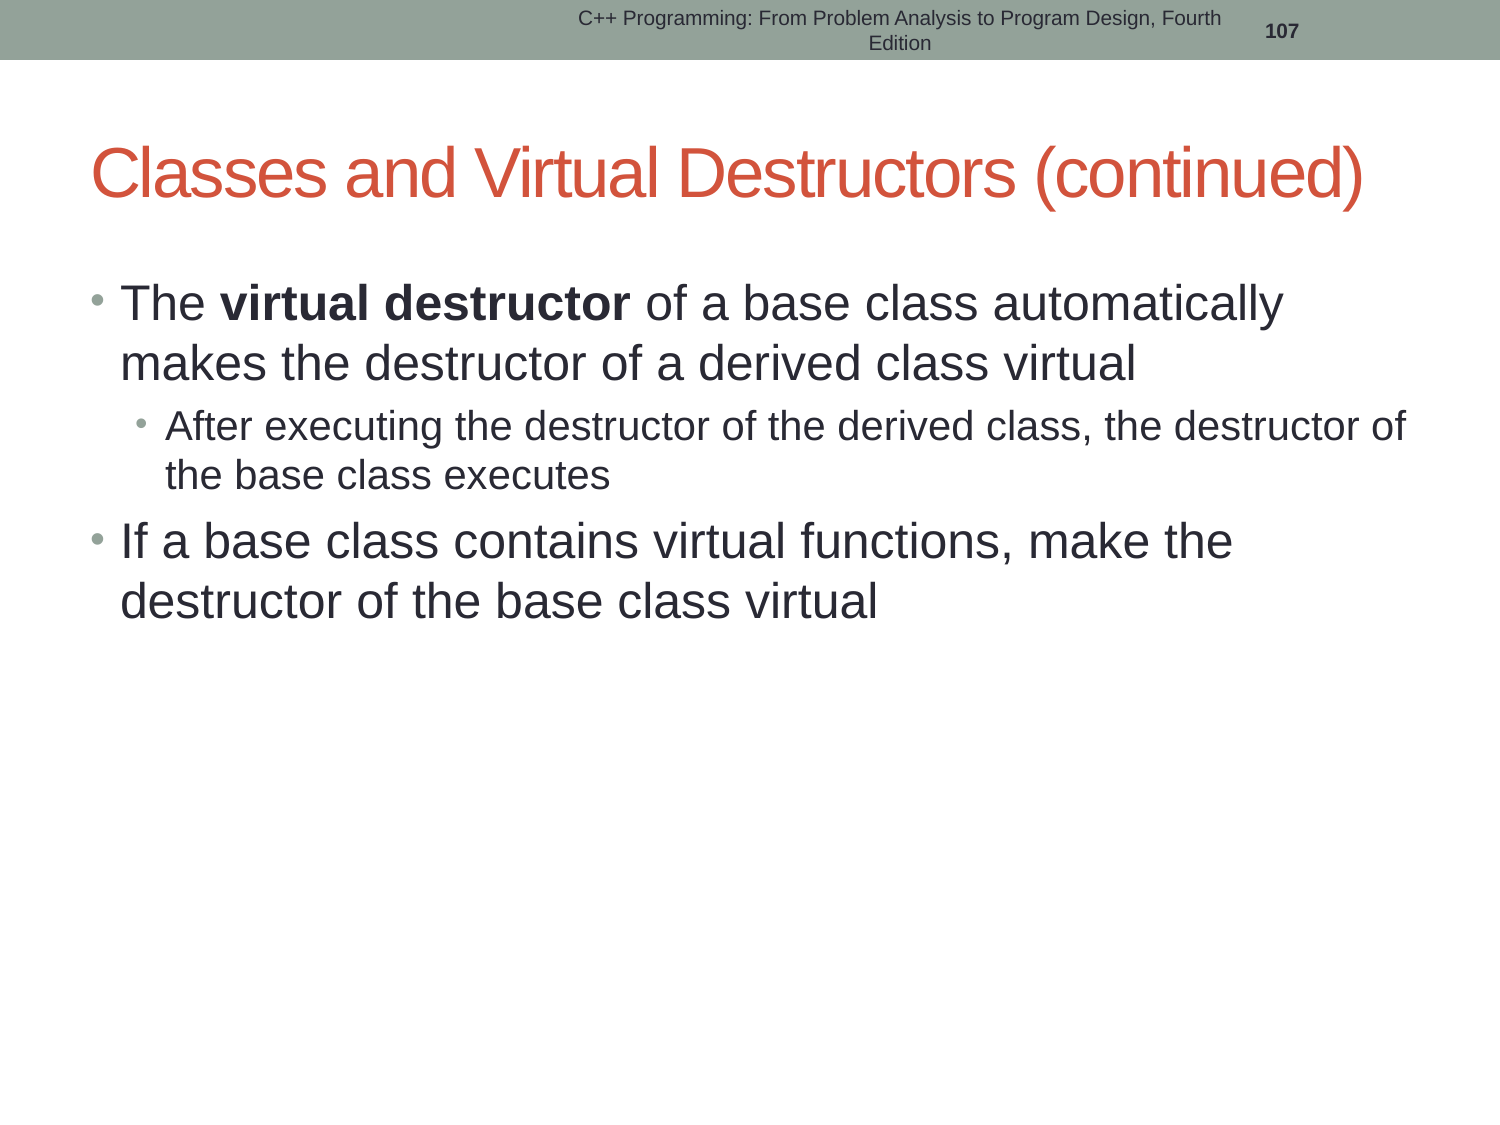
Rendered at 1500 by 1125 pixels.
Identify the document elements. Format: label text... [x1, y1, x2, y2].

list The virtual destructor of a base class automatically makes the destructor of a derived class virtual After executing the destructor of the derived class, the destructor of the base class executes If a base class contains virtual functions, make the destructor of the base class virtual [75, 262, 1425, 1063]
footer C++ Programming: From Problem Analysis to Program Design, Fourth Edition [562, 3, 1238, 57]
slide_number 107 [1250, 3, 1425, 57]
title Classes and Virtual Destructors (continued) [75, 87, 1425, 250]
